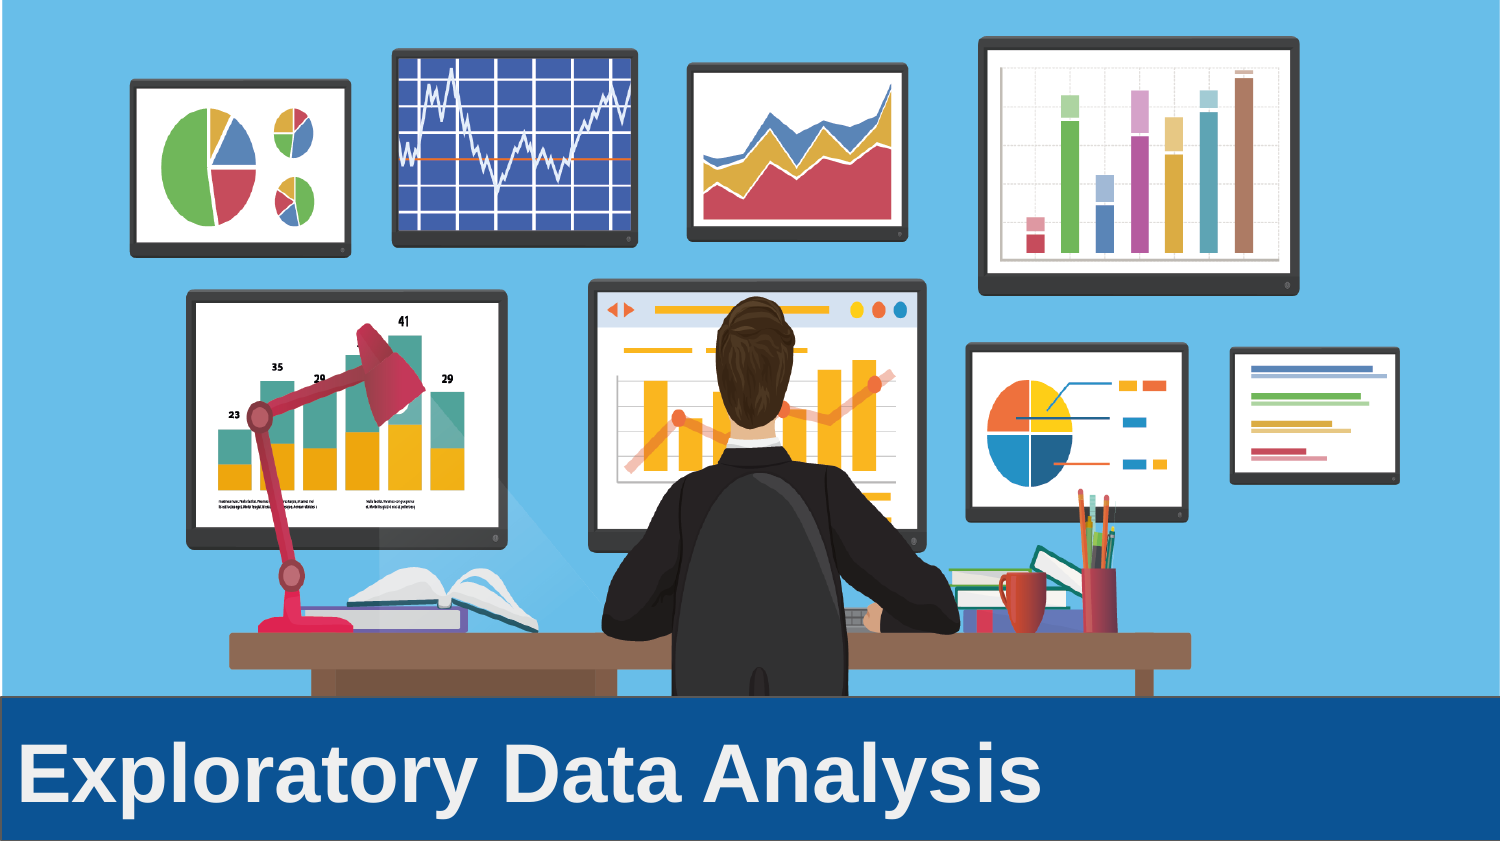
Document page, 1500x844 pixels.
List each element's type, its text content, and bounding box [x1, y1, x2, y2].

picture [0, 0, 1500, 745]
text_box Exploratory Data Analysis [1, 751, 1500, 841]
